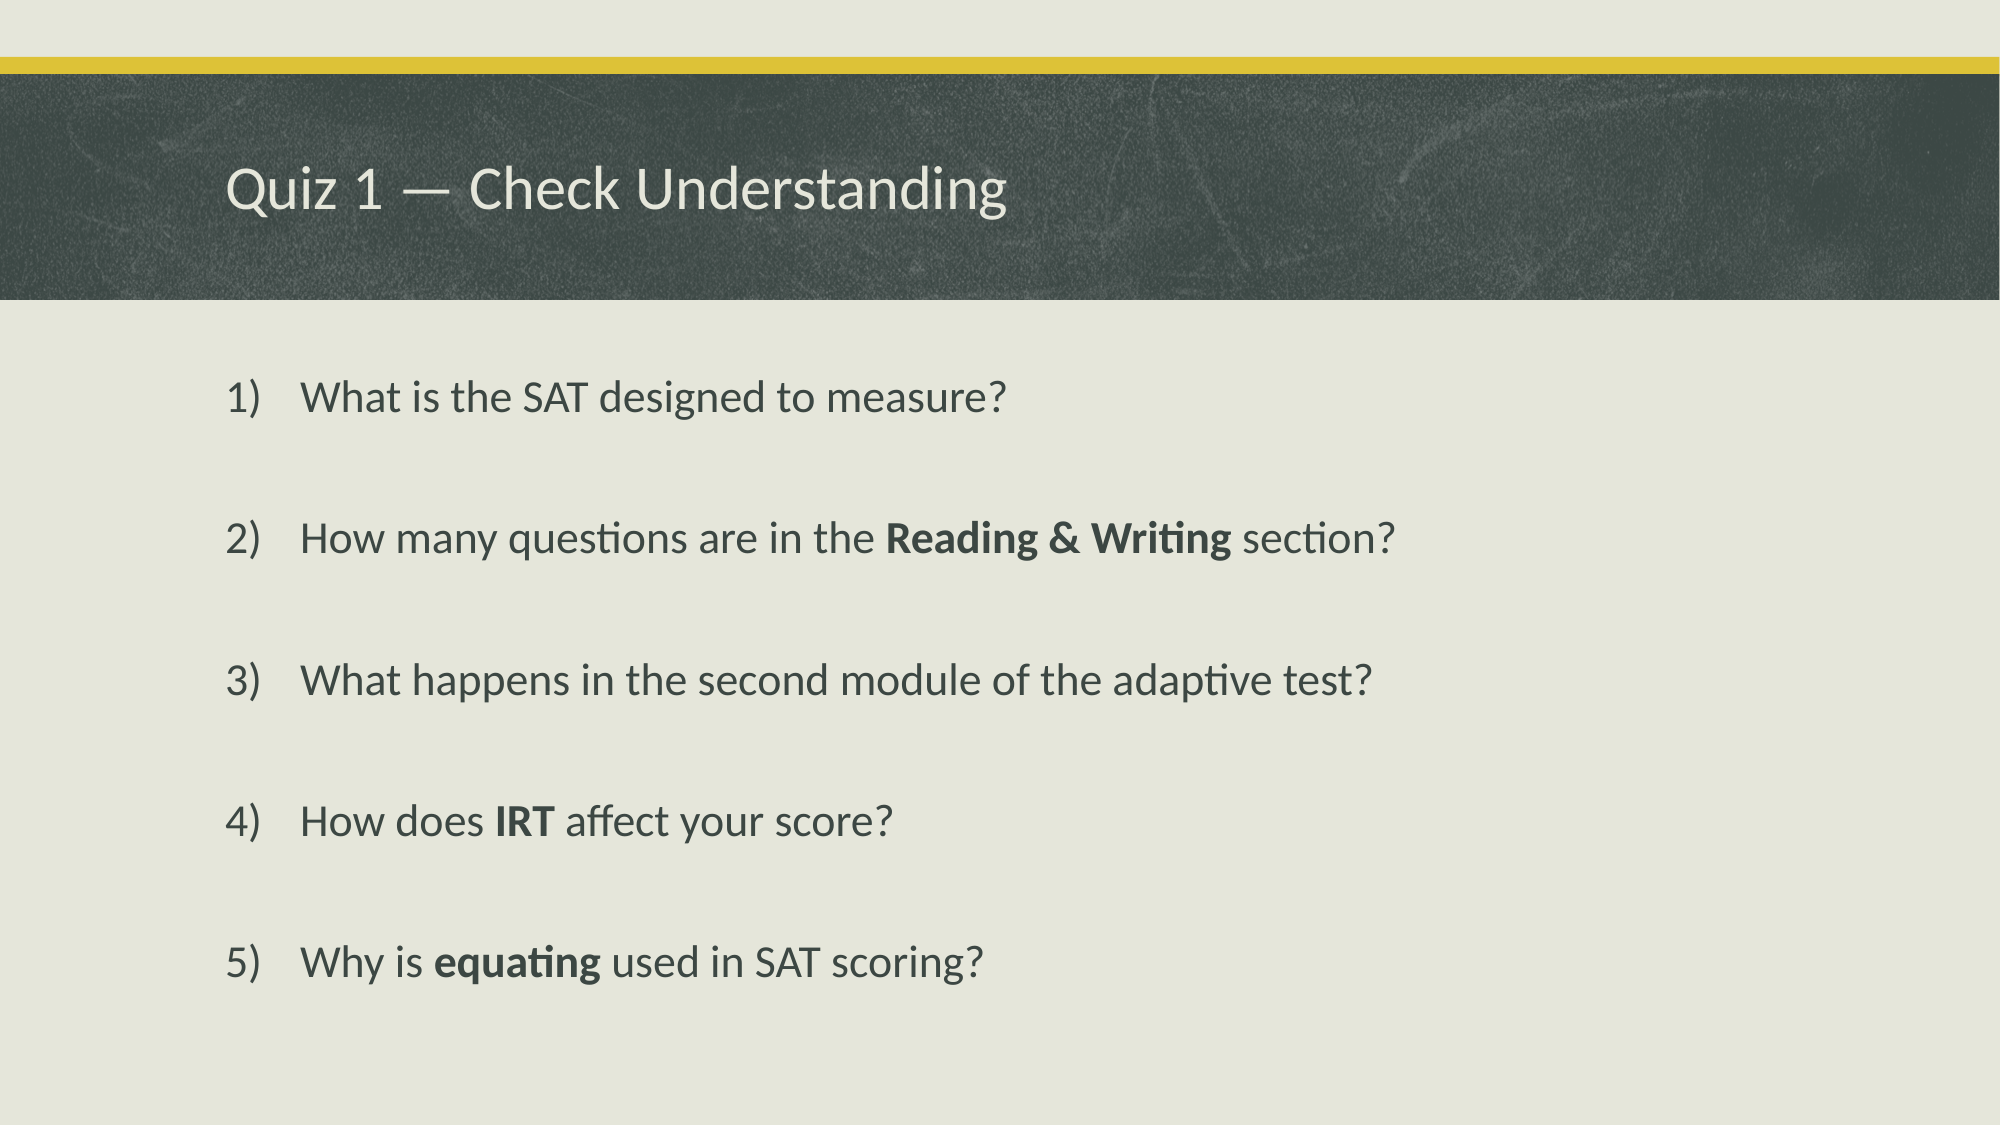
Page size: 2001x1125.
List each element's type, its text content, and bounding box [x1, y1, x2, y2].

picture [0, 74, 2000, 300]
list What is the SAT designed to measure? How many questions are in the Reading & Writing section? What happens in the second module of the adaptive test? How does IRT affect your score? Why is equating used in SAT scoring? [210, 359, 1790, 1014]
title Quiz 1 — Check Understanding [210, 76, 1790, 300]
